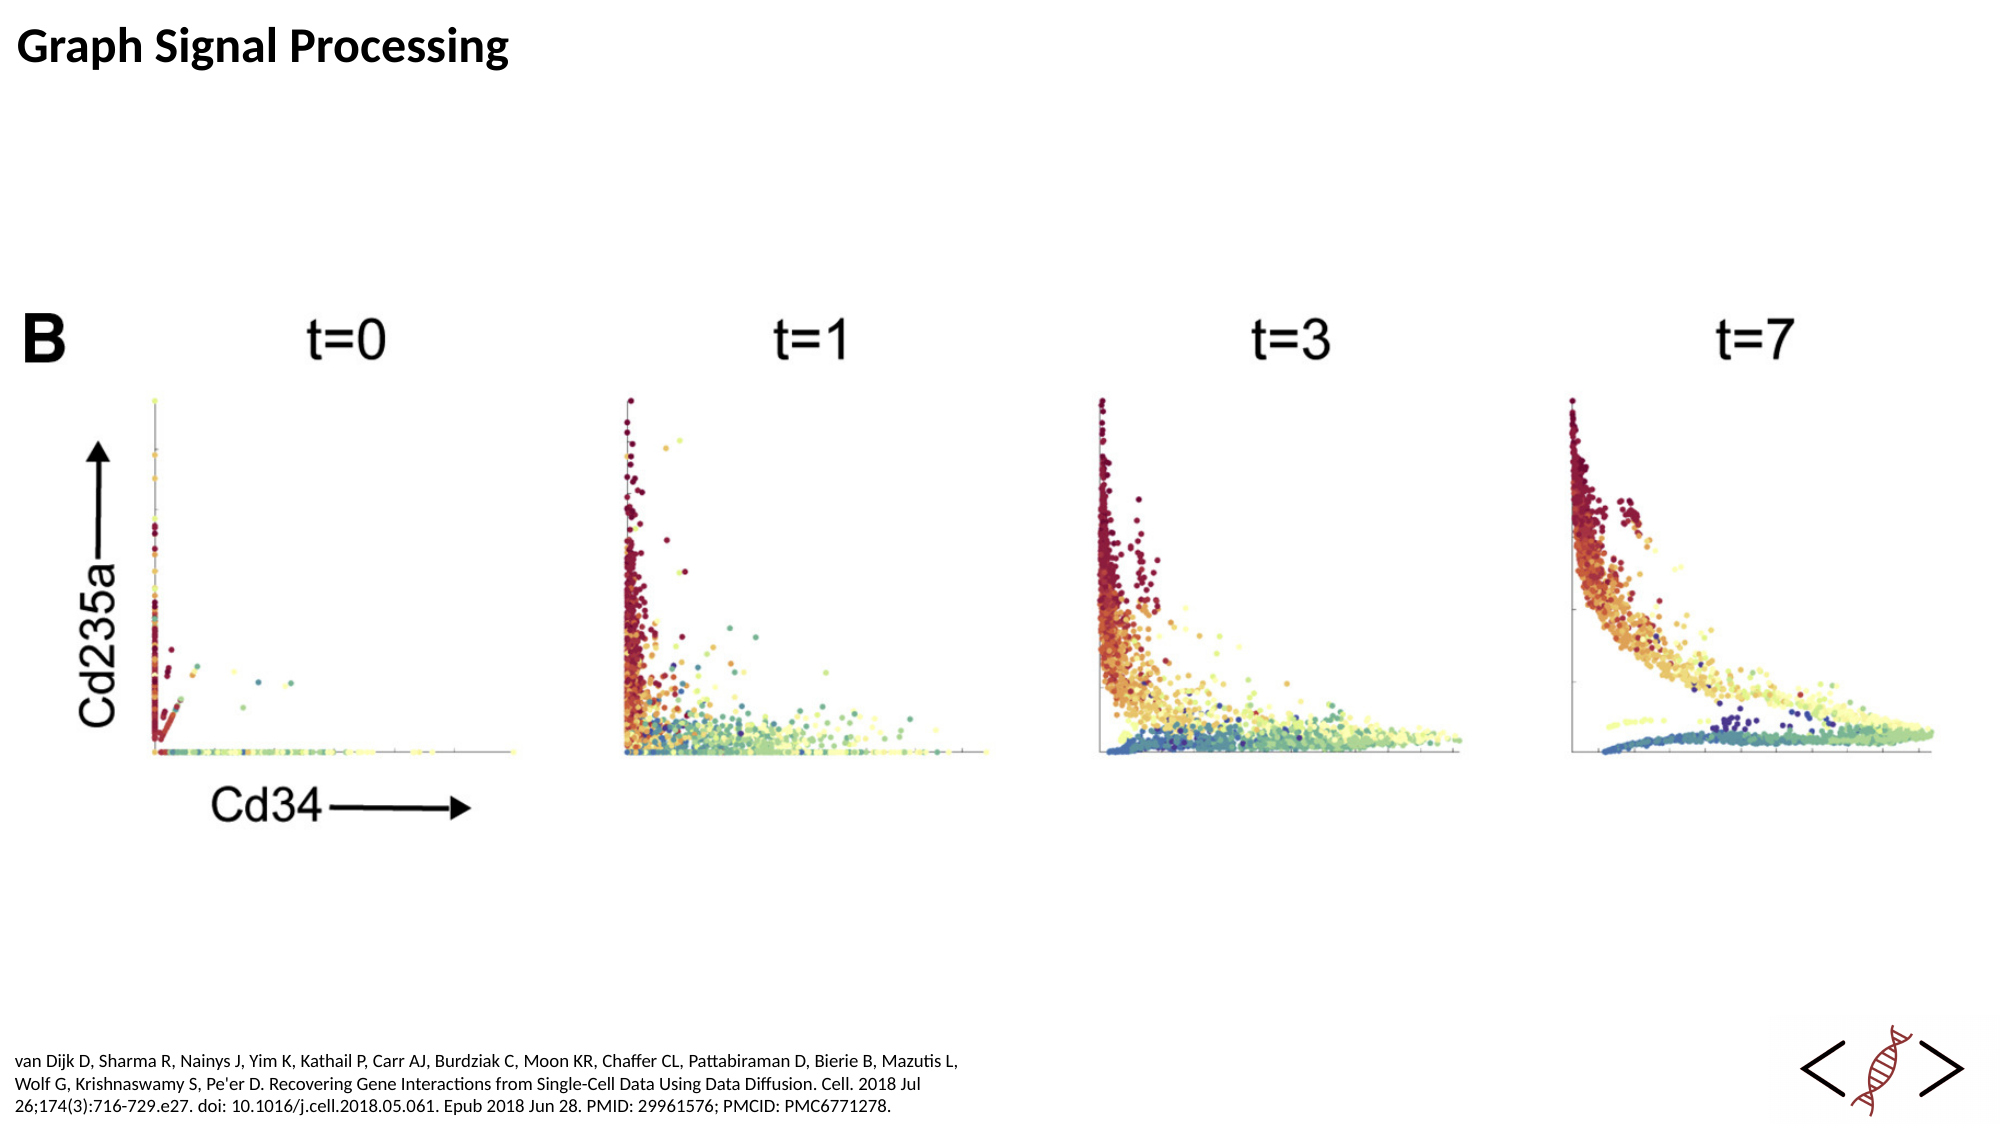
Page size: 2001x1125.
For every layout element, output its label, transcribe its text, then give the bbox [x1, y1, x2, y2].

picture [1769, 1015, 2000, 1124]
picture [0, 277, 2000, 848]
text_box Graph Signal Processing [2, 4, 525, 80]
text_box van Dijk D, Sharma R, Nainys J, Yim K, Kathail P, Carr AJ, Burdziak C, Moon KR, Chaffer CL, Pattabiraman D, Bierie B, Mazutis L, Wolf G, Krishnaswamy S, Pe'er D. Recovering Gene Interactions from Single-Cell Data Using Data Diffusion. Cell. 2018 Jul 26;174(3):716-729.e27. doi: 10.1016/j.cell.2018.05.061. Epub 2018 Jun 28. PMID: 29961576; PMCID: PMC6771278. [0, 1041, 1000, 1124]
